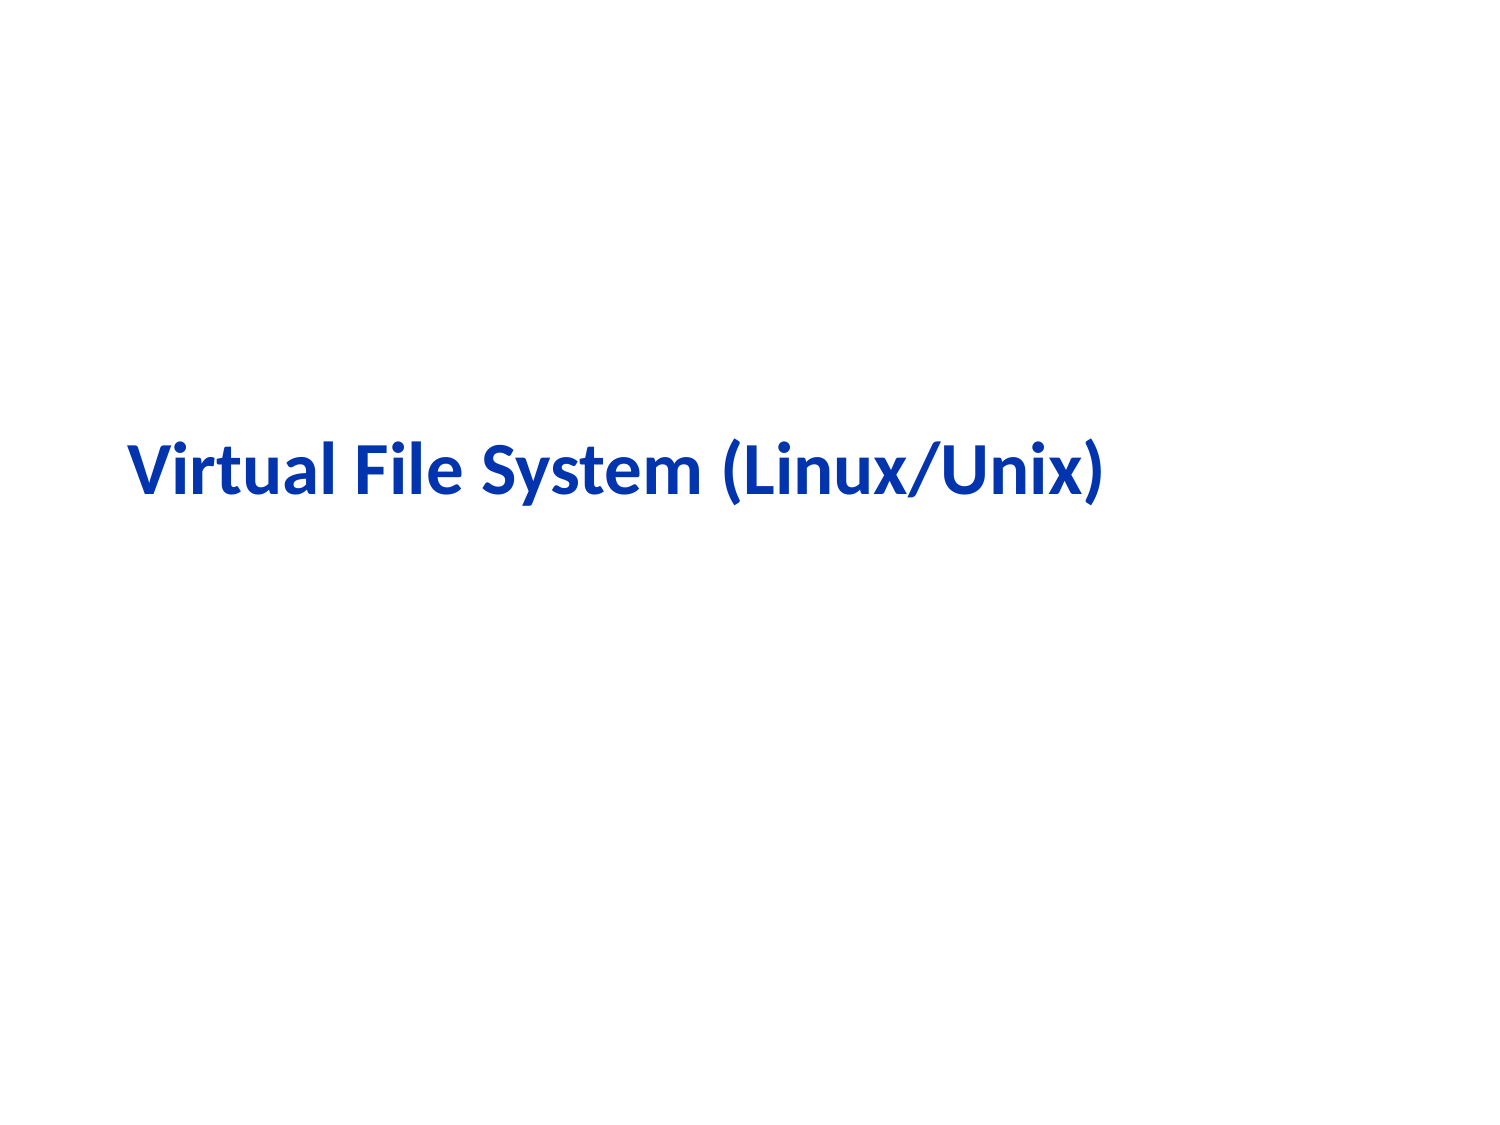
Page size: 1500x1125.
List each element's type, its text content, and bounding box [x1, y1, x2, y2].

title Virtual File System (Linux/Unix) [112, 349, 1388, 591]
